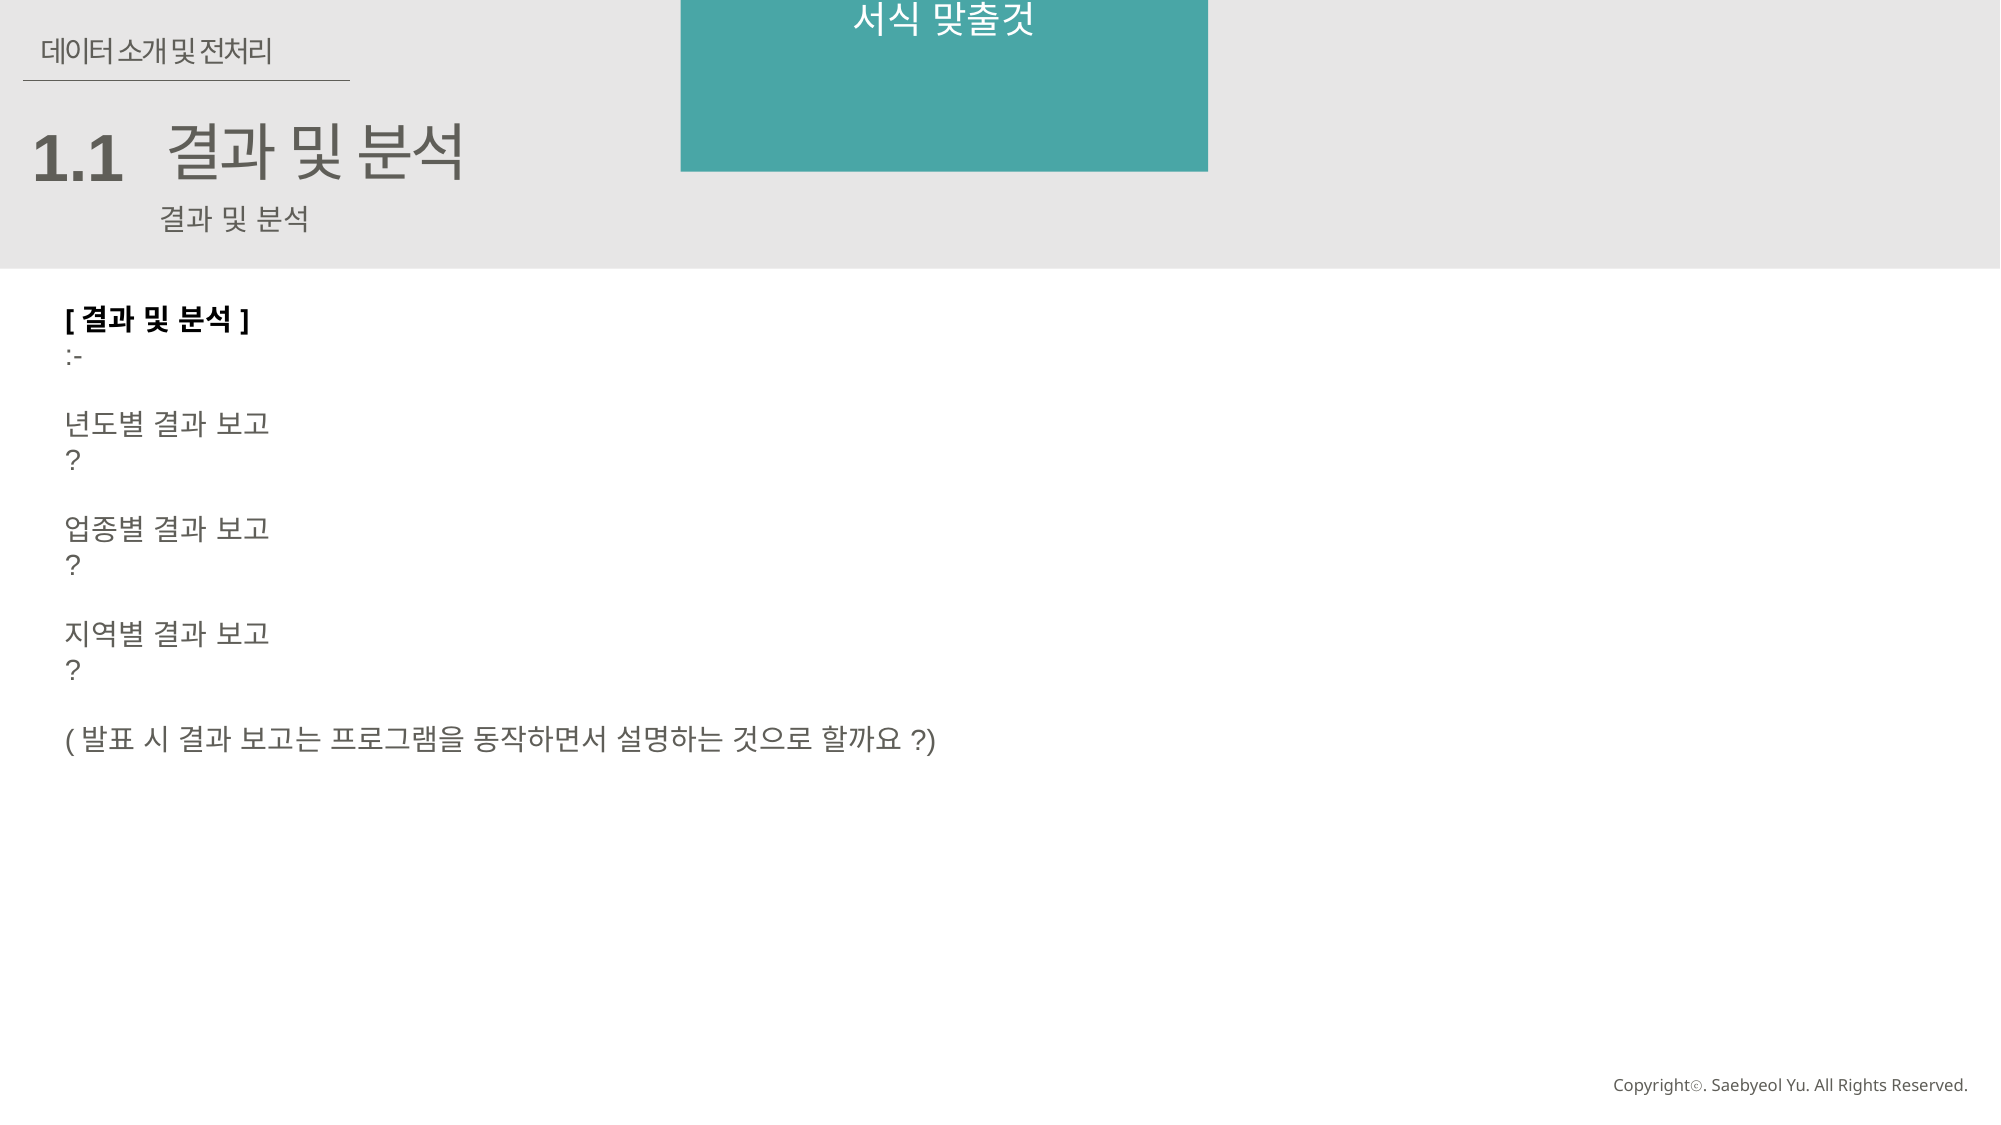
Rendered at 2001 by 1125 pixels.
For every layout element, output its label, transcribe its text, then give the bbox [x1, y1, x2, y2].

text_box [결과 및 분석] :- 년도별 결과 보고 ? 업종별 결과 보고 ? 지역별 결과 보고 ? (발표 시 결과 보고는 프로그램을 동작하면서 설명하는 것으로 할까요?) [50, 293, 952, 834]
text_box 1.1 [16, 106, 139, 202]
text_box [0, 0, 2000, 270]
text_box 데이터 소개 및 전처리 [26, 25, 290, 76]
text_box 결과 및 분석 [150, 105, 484, 196]
text_box 결과 및 분석 [144, 193, 326, 244]
text_box 서식 맞출것 [680, 0, 1209, 173]
